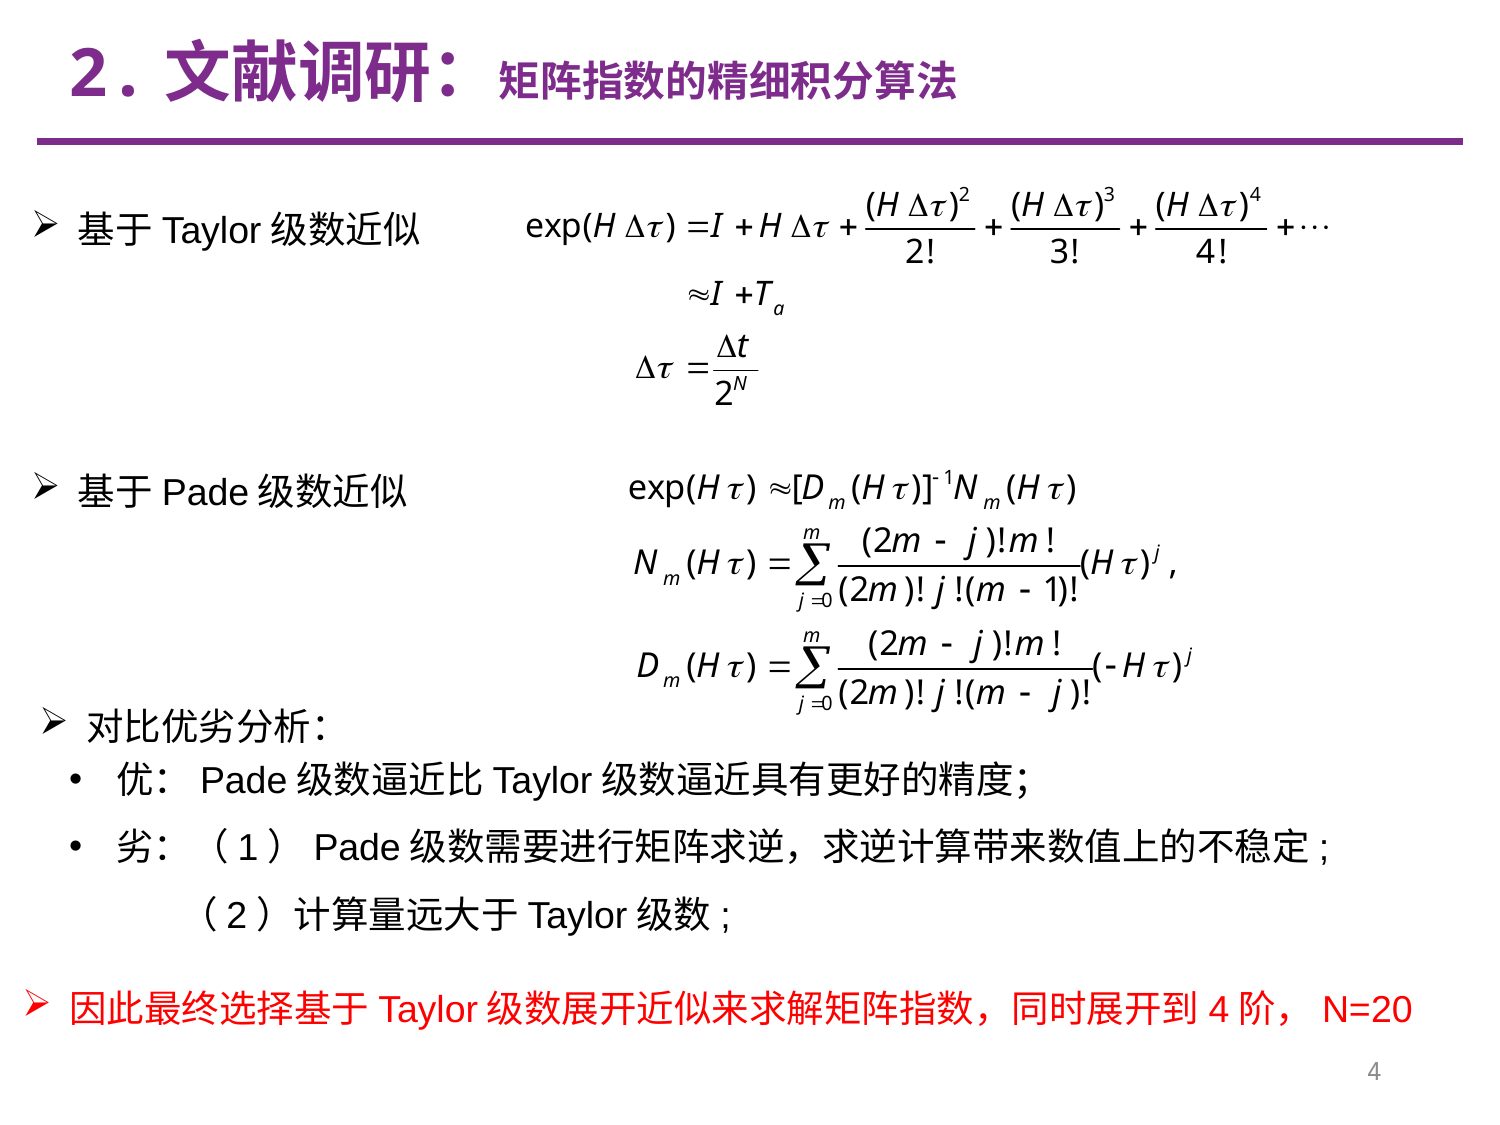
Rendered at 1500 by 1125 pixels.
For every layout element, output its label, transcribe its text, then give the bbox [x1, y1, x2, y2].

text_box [521, 176, 1337, 413]
text_box 基于Taylor级数近似 [16, 198, 436, 259]
text_box 对比优劣分析： [24, 695, 364, 756]
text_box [623, 460, 1204, 724]
text_box 因此最终选择基于Taylor级数展开近似来求解矩阵指数，同时展开到4阶，N=20 [7, 977, 1428, 1038]
text_box 2.文献调研：矩阵指数的精细积分算法 [53, 22, 1356, 117]
text_box 基于Pade级数近似 [16, 460, 423, 521]
text_box 优：Pade级数逼近比Taylor级数逼近具有更好的精度； 劣：（1）Pade级数需要进行矩阵求逆，求逆计算带来数值上的不稳定; （2）计算量远大于Taylor级数; [54, 748, 1481, 944]
slide_number 4 [1309, 1042, 1397, 1103]
